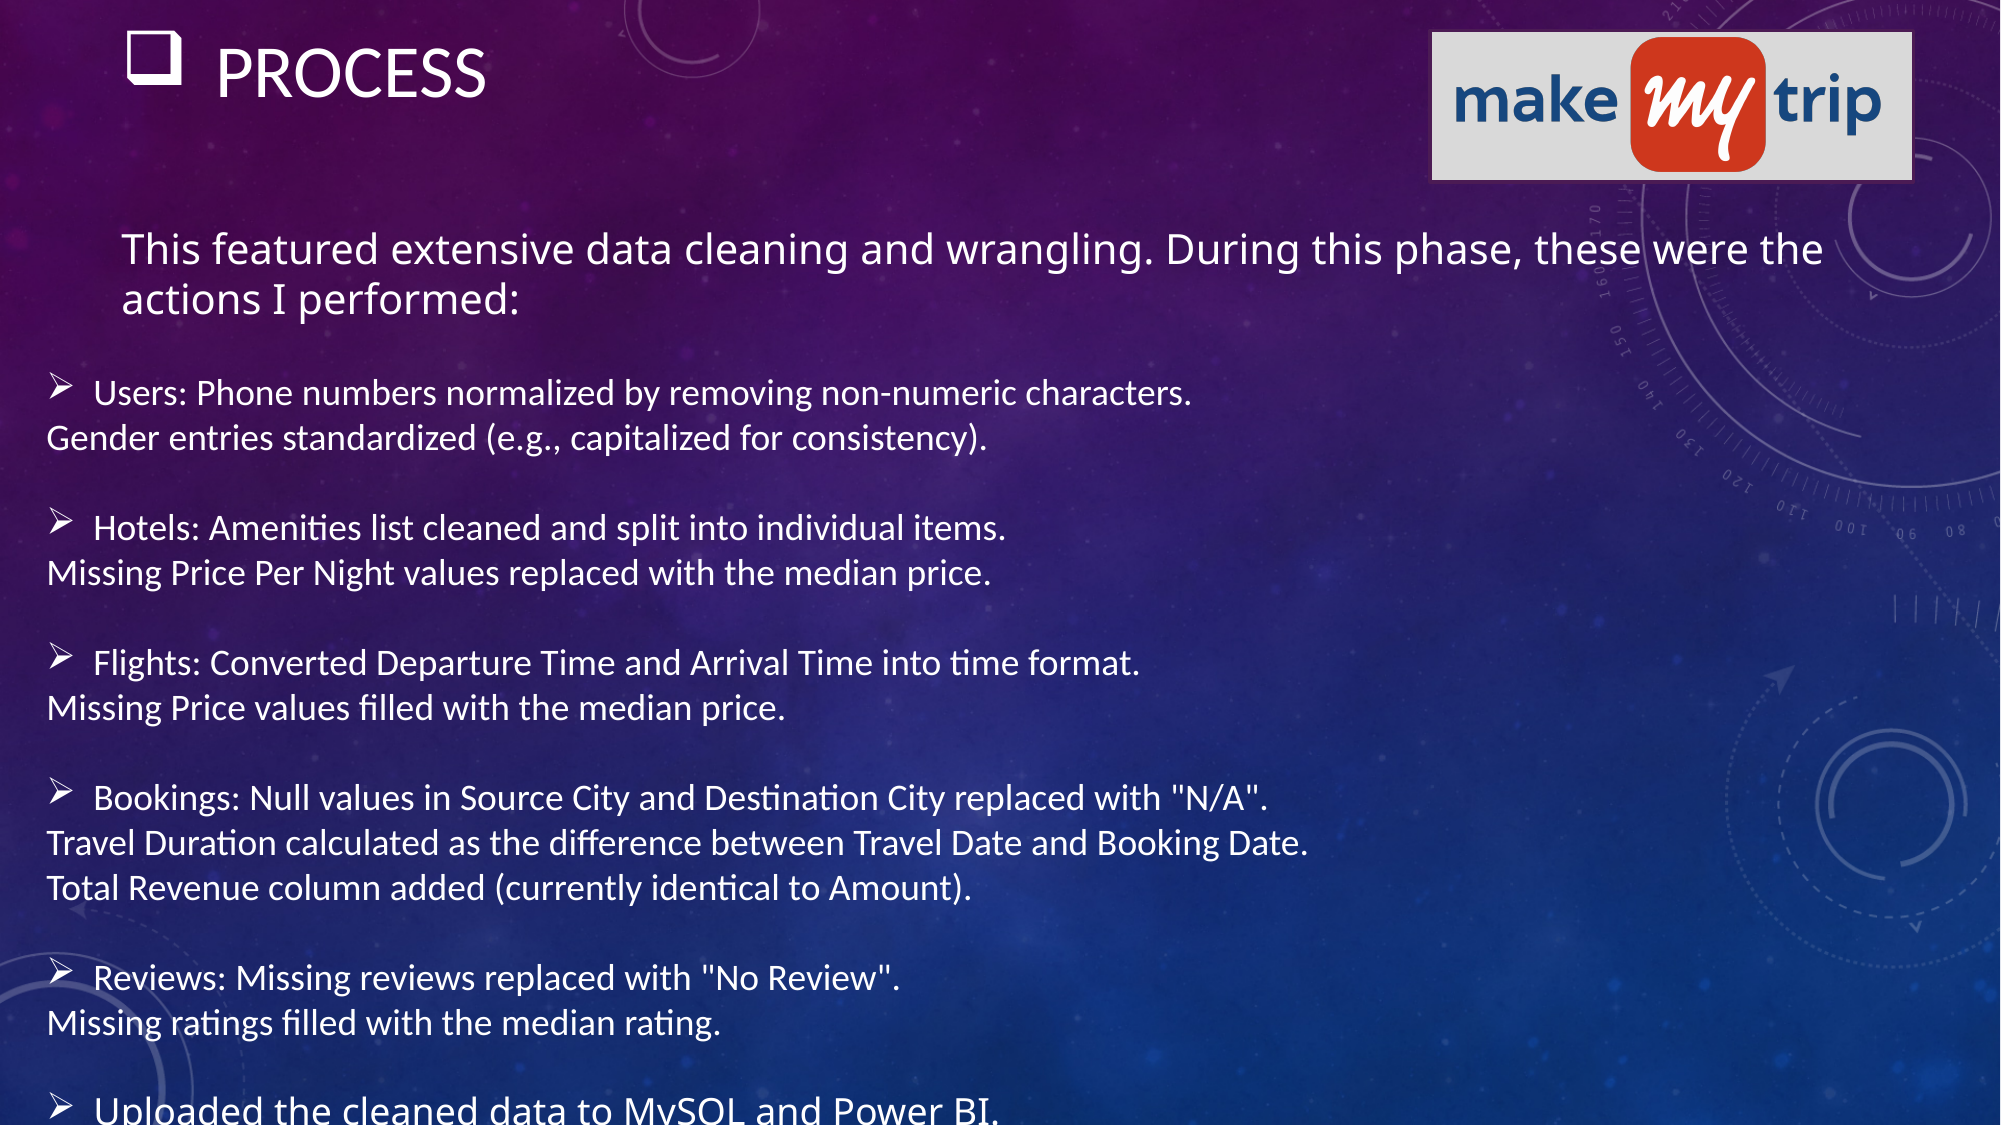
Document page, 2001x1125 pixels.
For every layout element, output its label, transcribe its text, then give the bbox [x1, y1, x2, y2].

text_box [1428, 29, 1915, 184]
picture [1456, 36, 1881, 173]
text_box PROCESS This featured extensive data cleaning and wrangling. During this phase, these were the actions I performed: Users: Phone numbers normalized by removing non-numeric characters. Gender entries standardized (e.g., capitalized for consistency). Hotels: Amenities list cleaned and split into individual items. Missing Price Per Night values replaced with the median price. Flights: Converted Departure Time and Arrival Time into time format. Missing Price values filled with the median price. Bookings: Null values in Source City and Destination City replaced with "N/A". Travel Duration calculated as the difference between Travel Date and Booking Date. Total Revenue column added (currently identical to Amount). Reviews: Missing reviews replaced with "No Review". Missing ratings filled with the median rating. Uploaded the cleaned data to MySQL and Power BI. [31, 15, 1969, 1125]
picture [0, 0, 2001, 1125]
